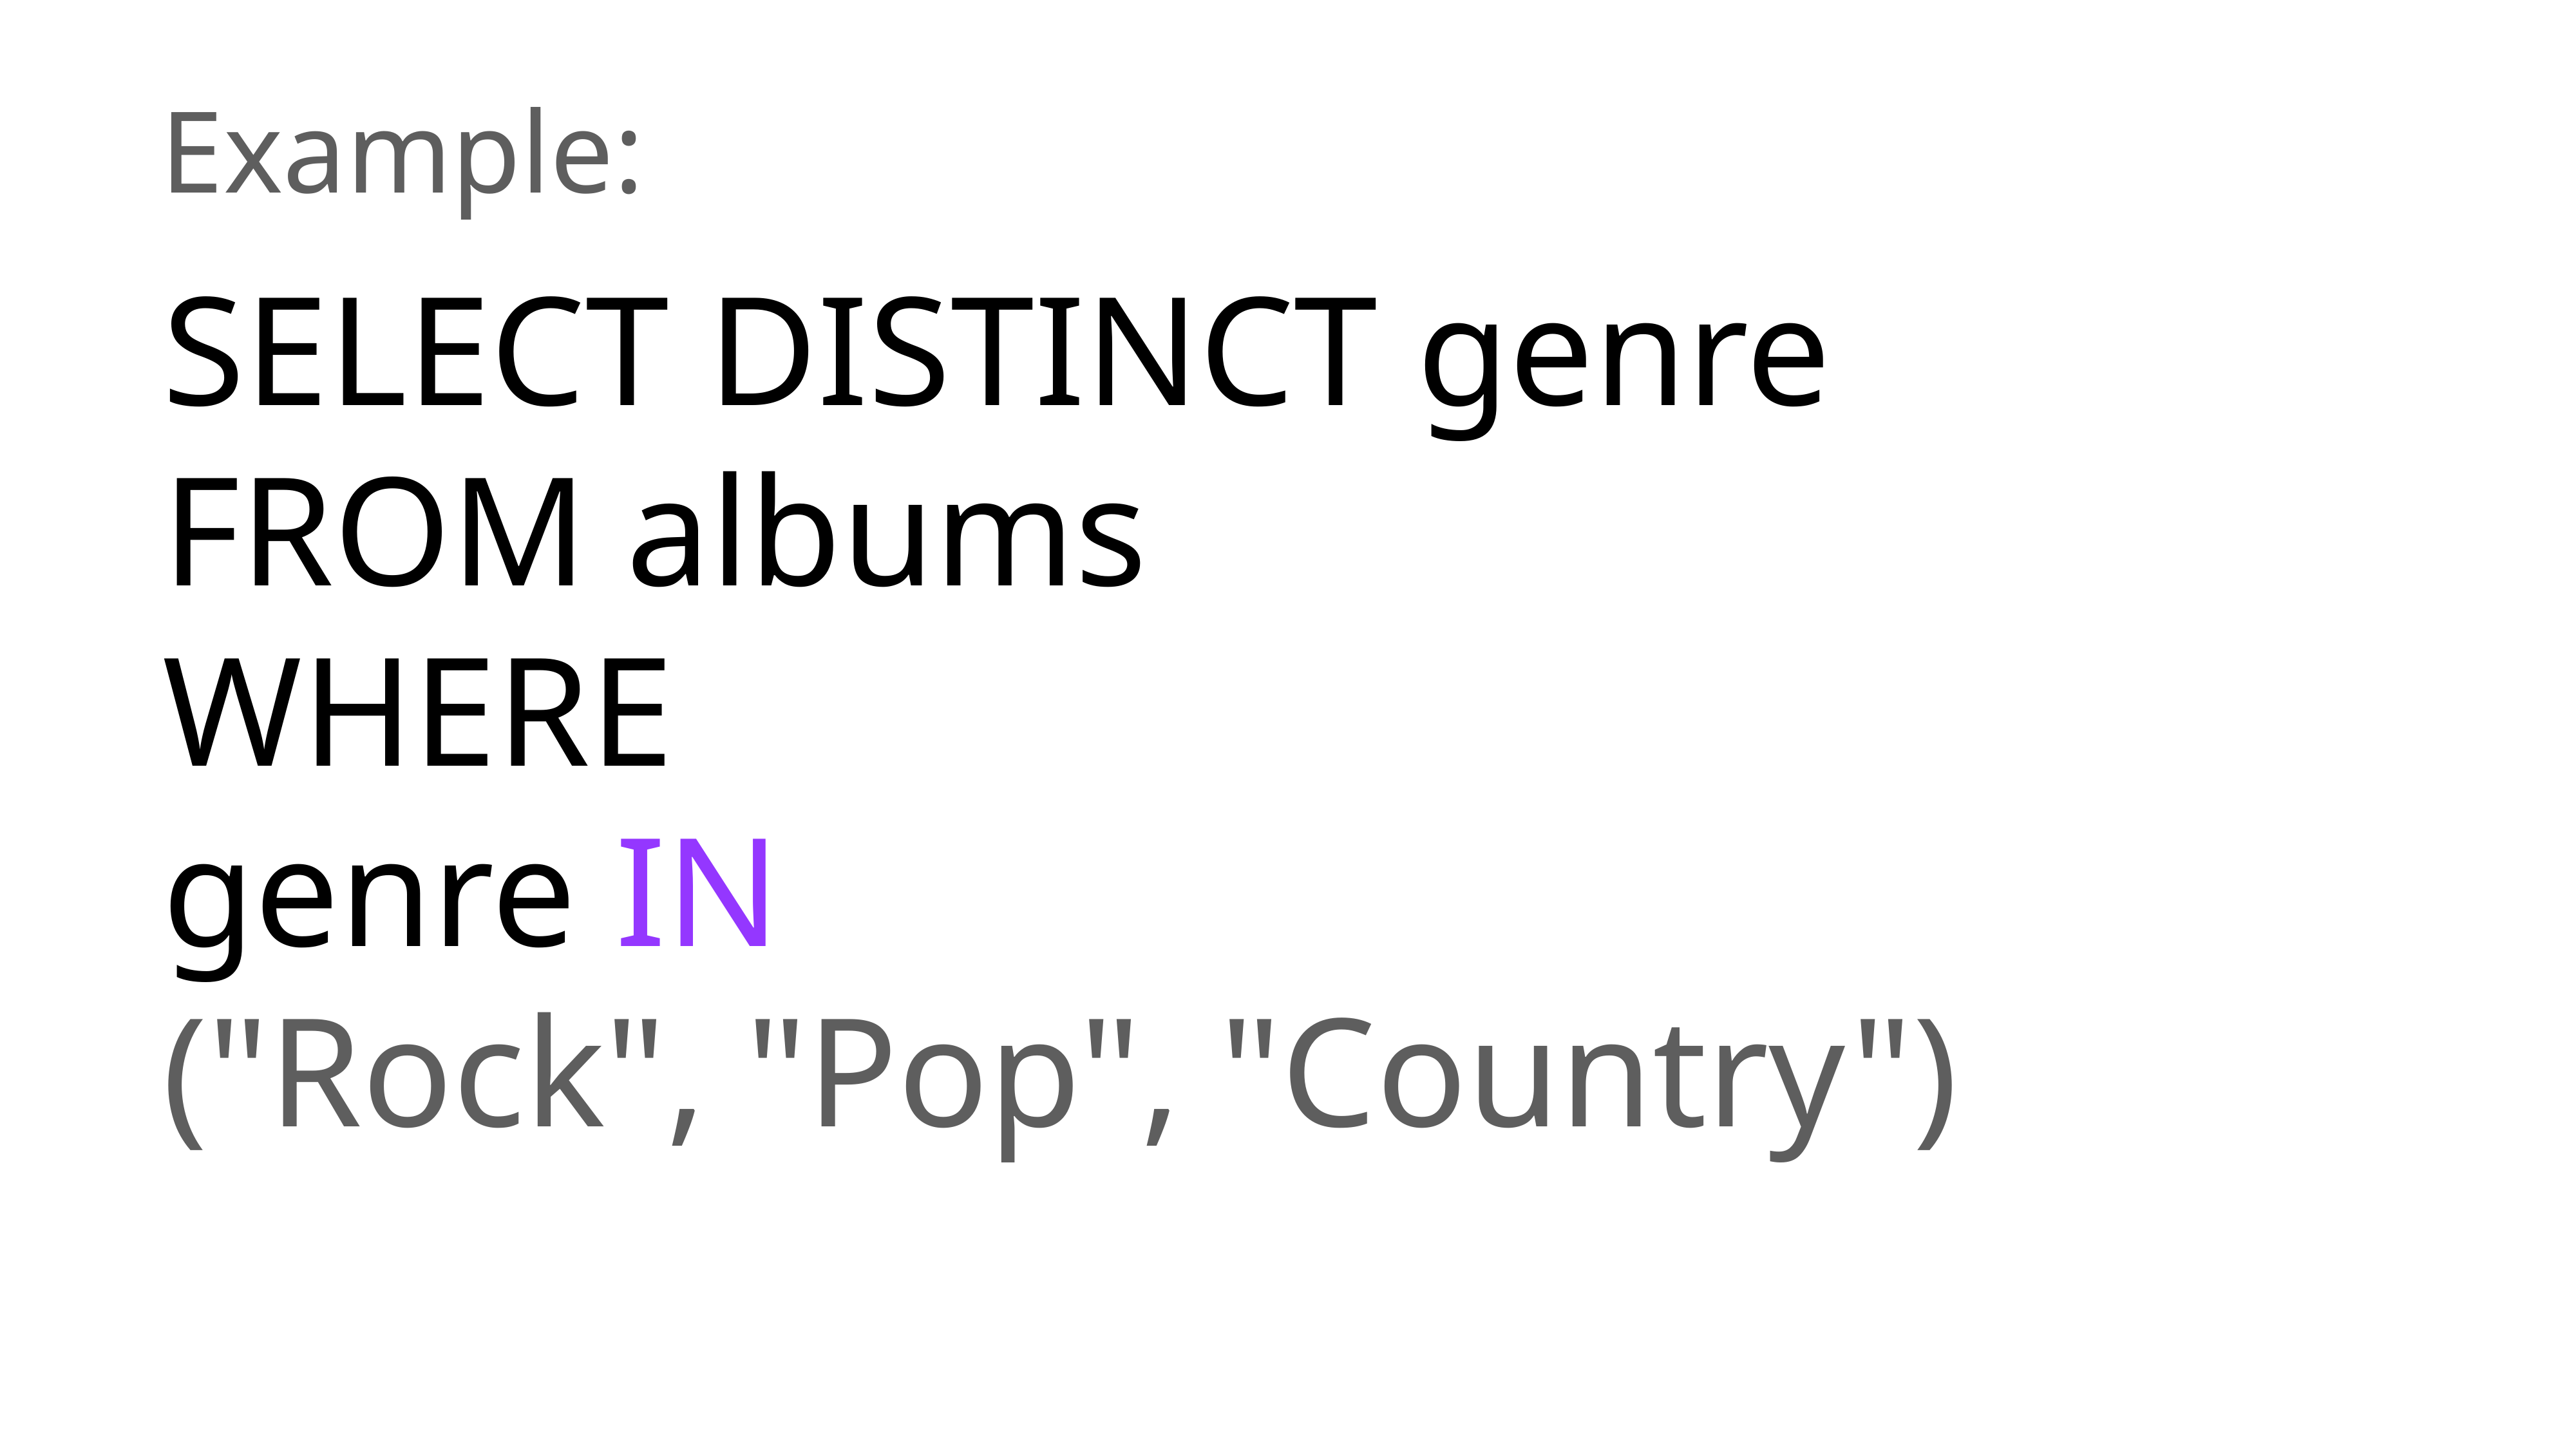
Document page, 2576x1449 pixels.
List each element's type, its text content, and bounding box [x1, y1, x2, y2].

text_box SELECT DISTINCT genre FROM albums WHERE genre IN ("Rock", "Pop", "Country") [157, 250, 2358, 1320]
text_box Example: [155, 74, 650, 221]
